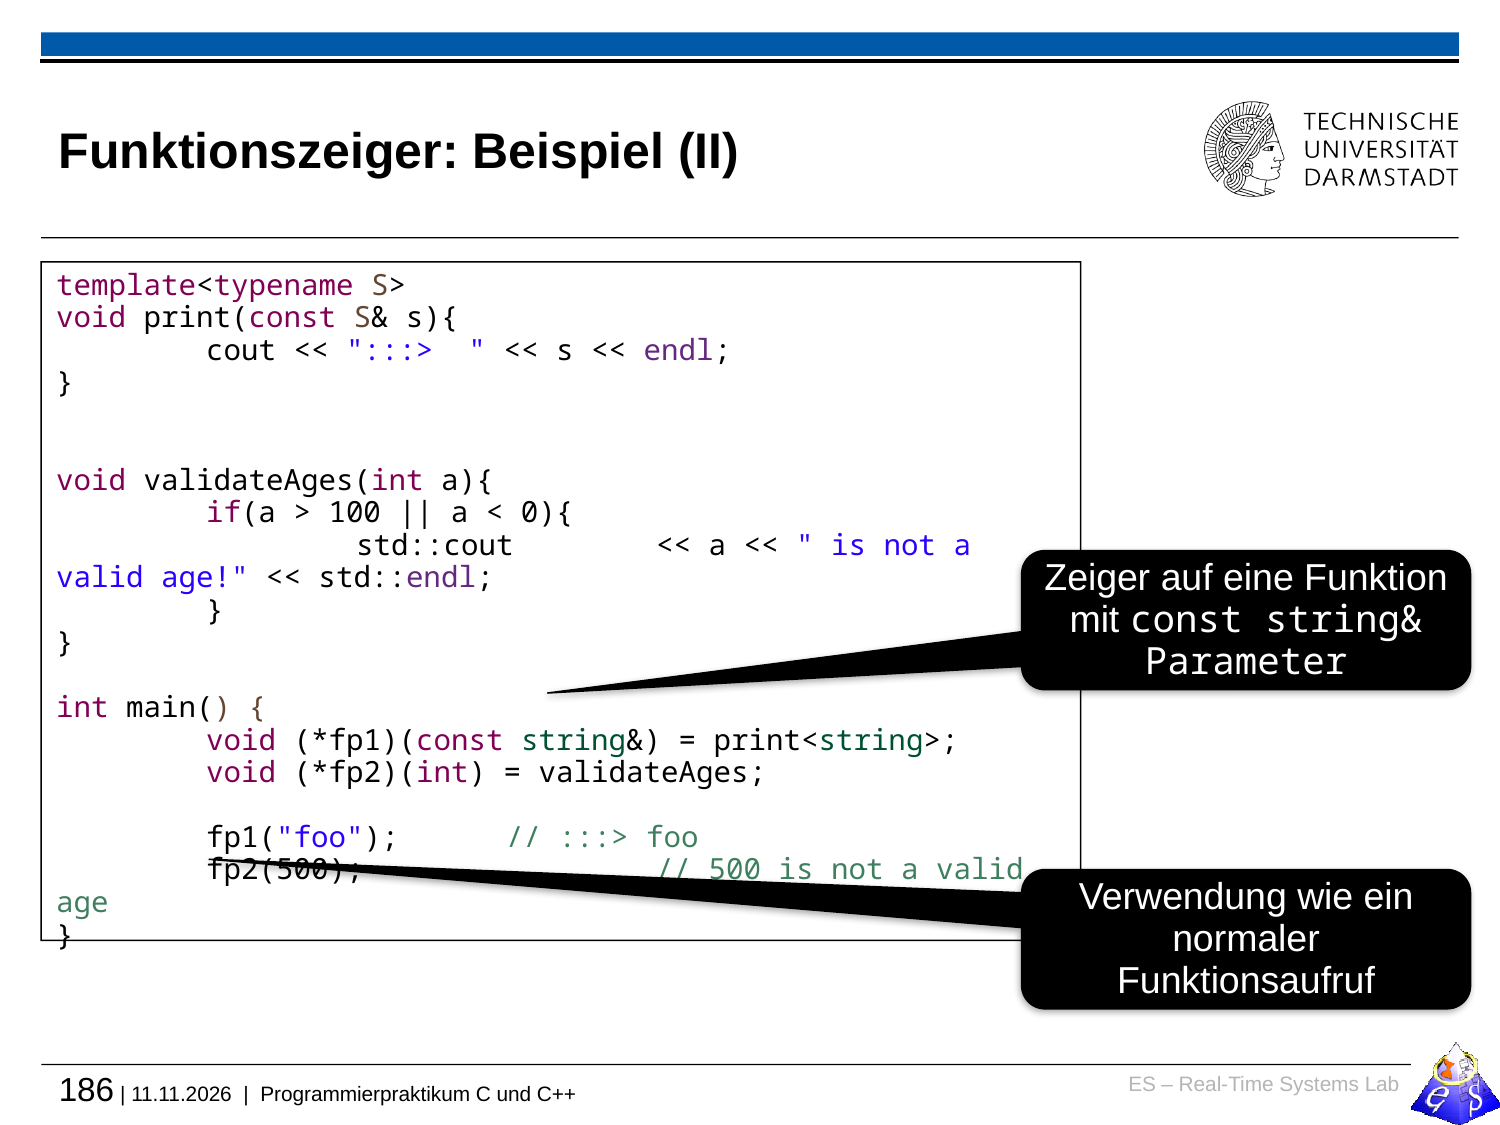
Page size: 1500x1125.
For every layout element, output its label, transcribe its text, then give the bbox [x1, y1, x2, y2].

picture [1411, 1041, 1500, 1125]
text_box template<typename S> void print(const S& s){ cout << ":::> " << s << endl; } void validateAges(int a){ if(a > 100 || a < 0){ std::cout << a << " is not a valid age!" << std::endl; } } int main() { void (*fp1)(const string&) = print<string>; void (*fp2)(int) = validateAges; fp1("foo"); // :::> foo fp2(500); // 500 is not a valid age } [41, 261, 1081, 941]
text_box Zeiger auf eine Funktion mit const string& Parameter [546, 549, 1472, 694]
picture [1187, 84, 1483, 214]
title Funktionszeiger: Beispiel (II) [58, 80, 1187, 218]
text_box Verwendung wie ein normaler Funktionsaufruf [208, 858, 1472, 1010]
